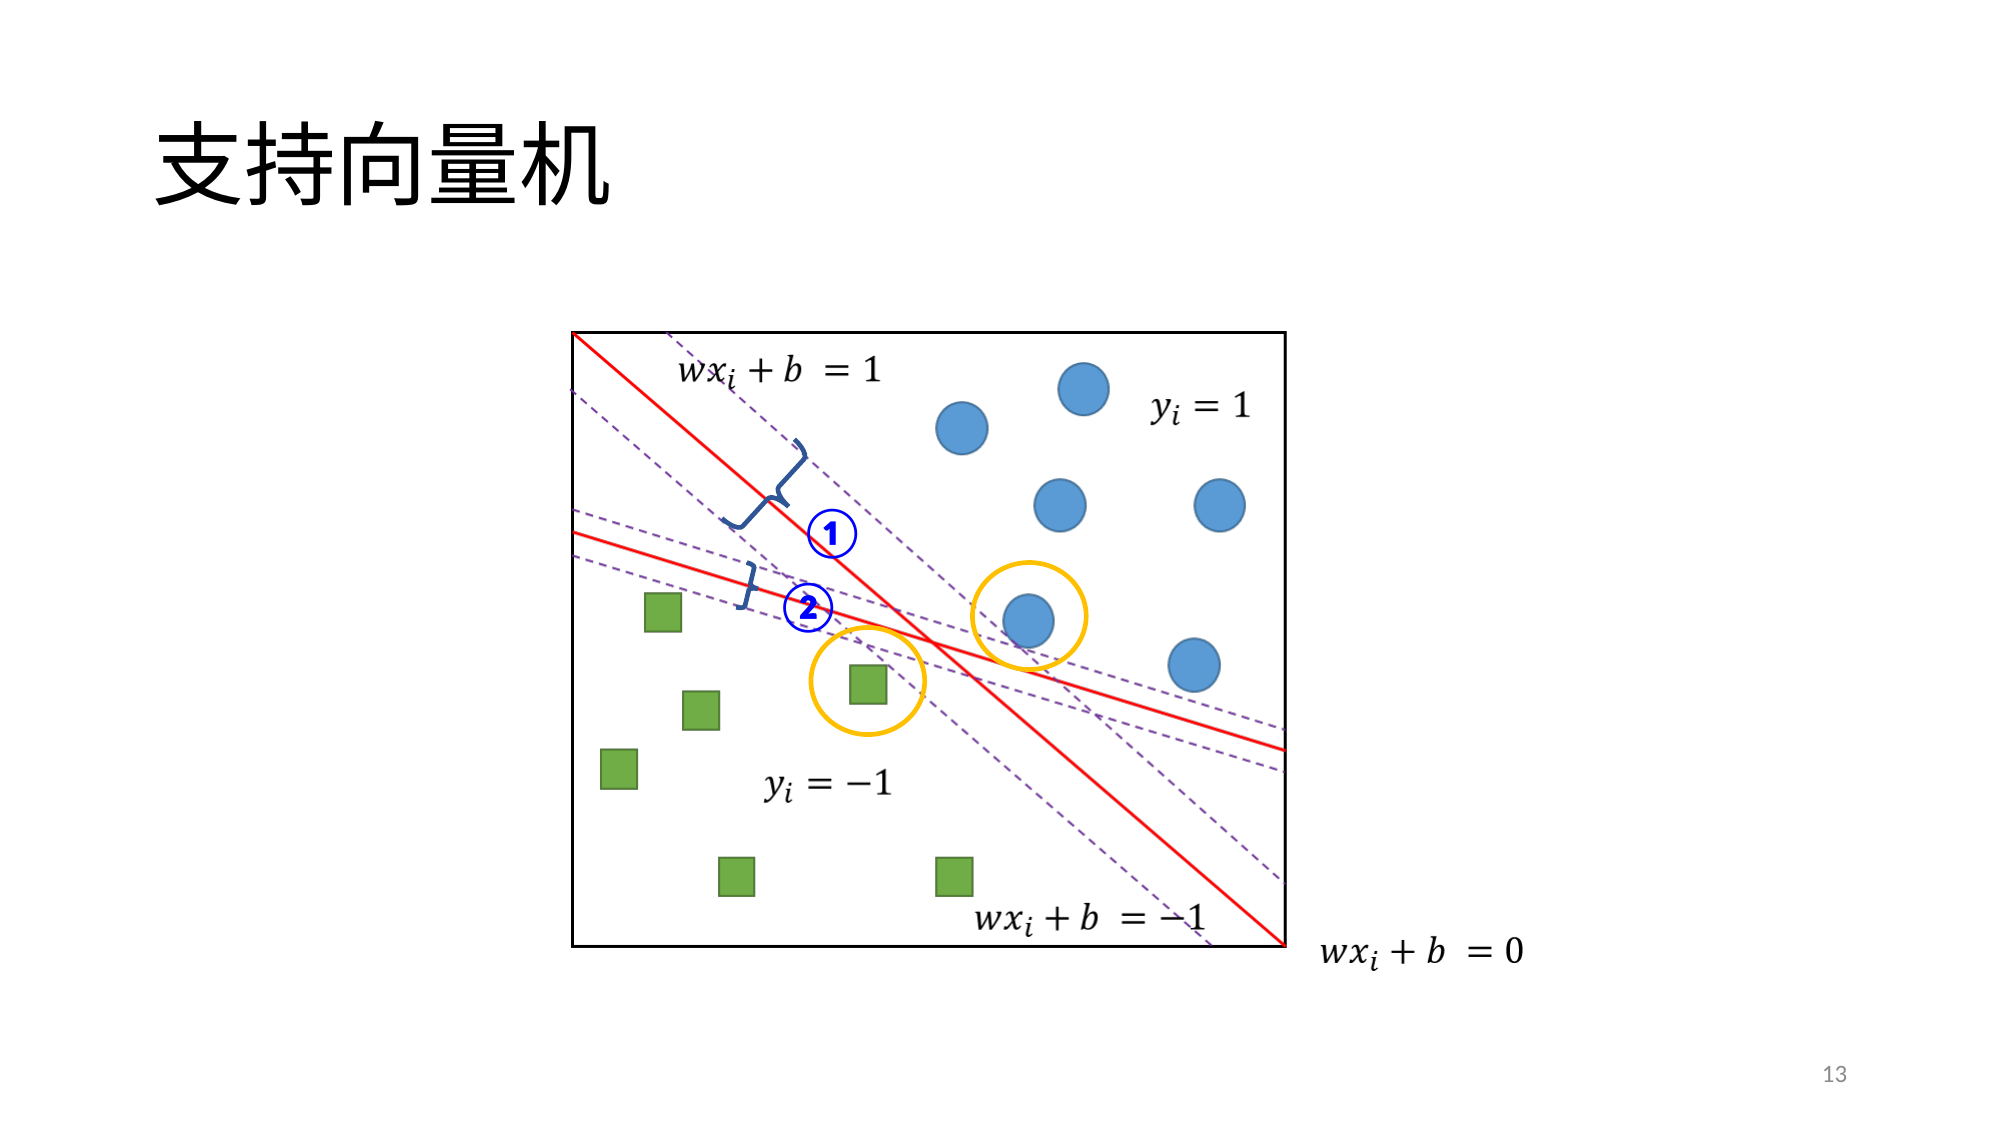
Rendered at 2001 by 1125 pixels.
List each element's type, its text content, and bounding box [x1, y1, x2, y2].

slide_number 13 [1412, 1042, 1863, 1103]
title 支持向量机 [137, 59, 1863, 278]
picture [569, 331, 1545, 981]
